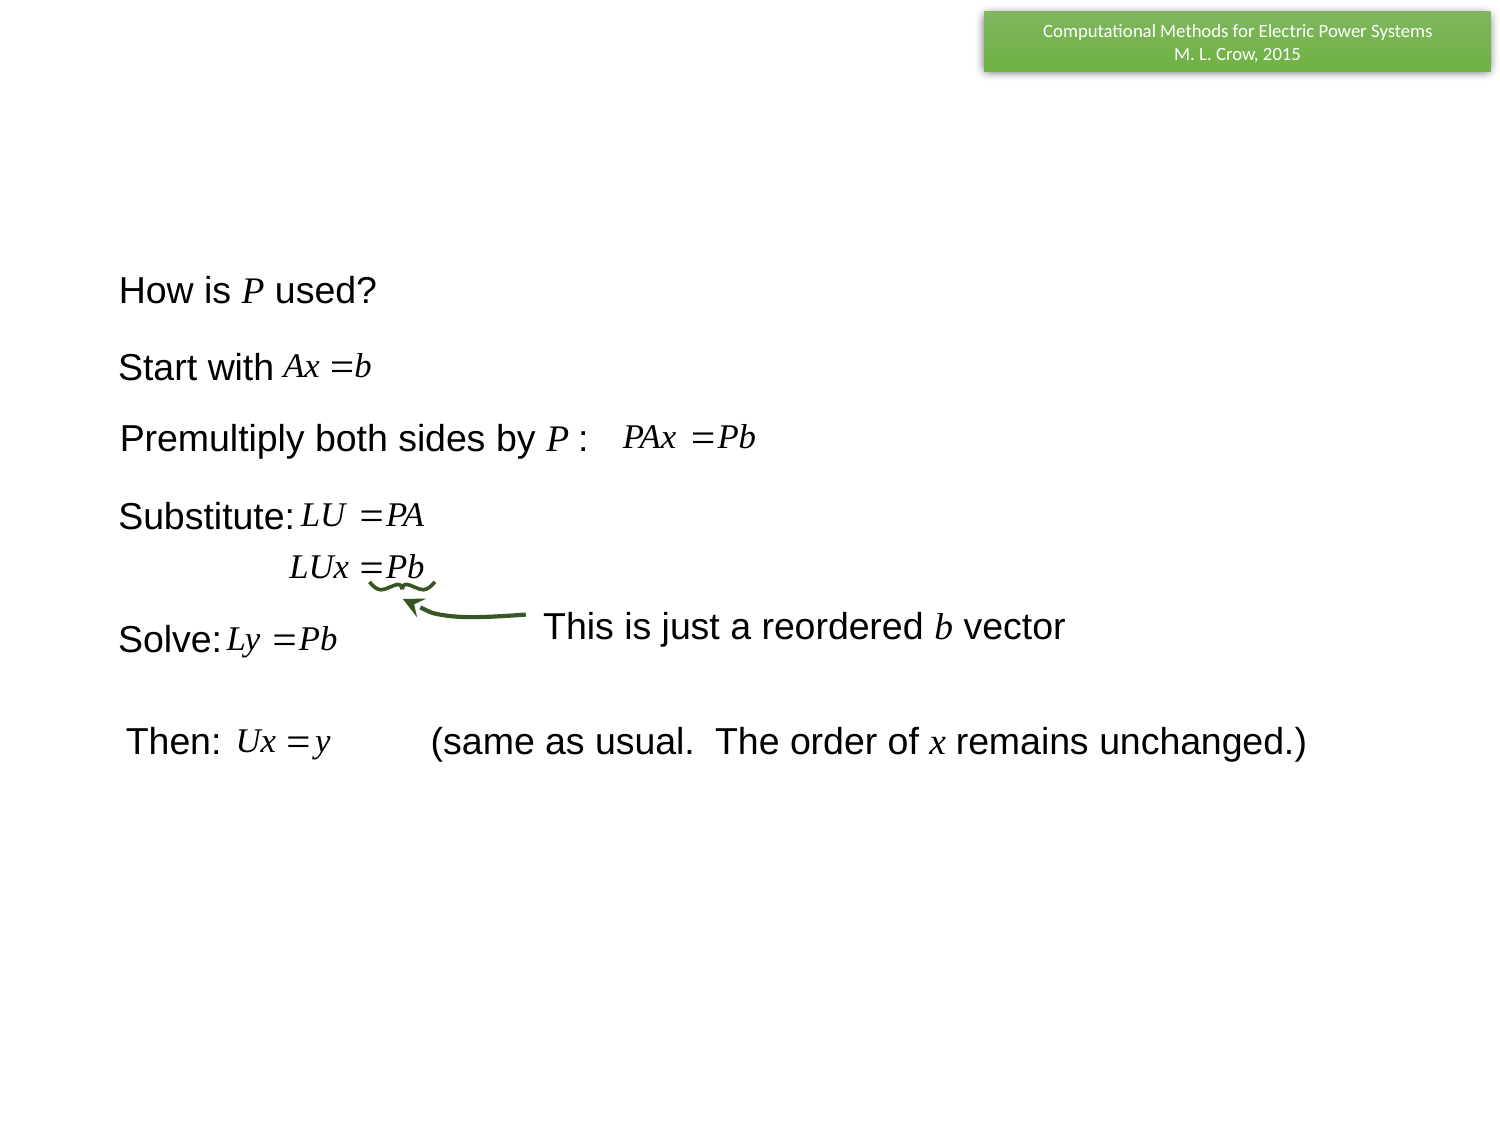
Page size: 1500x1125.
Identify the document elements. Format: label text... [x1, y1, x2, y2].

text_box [233, 720, 339, 767]
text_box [220, 619, 346, 666]
text_box How is P used? [104, 258, 392, 319]
text_box Solve: [103, 608, 237, 668]
text_box Start with [103, 335, 290, 396]
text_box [398, 553, 407, 619]
text_box This is just a reordered b vector [528, 594, 1081, 655]
text_box [407, 598, 526, 619]
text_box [616, 417, 762, 458]
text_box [283, 494, 434, 588]
text_box Premultiply both sides by P : [105, 407, 604, 467]
text_box Substitute: [103, 484, 311, 545]
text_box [275, 345, 377, 387]
text_box Then: (same as usual. The order of x remains unchanged.) [111, 709, 1322, 770]
